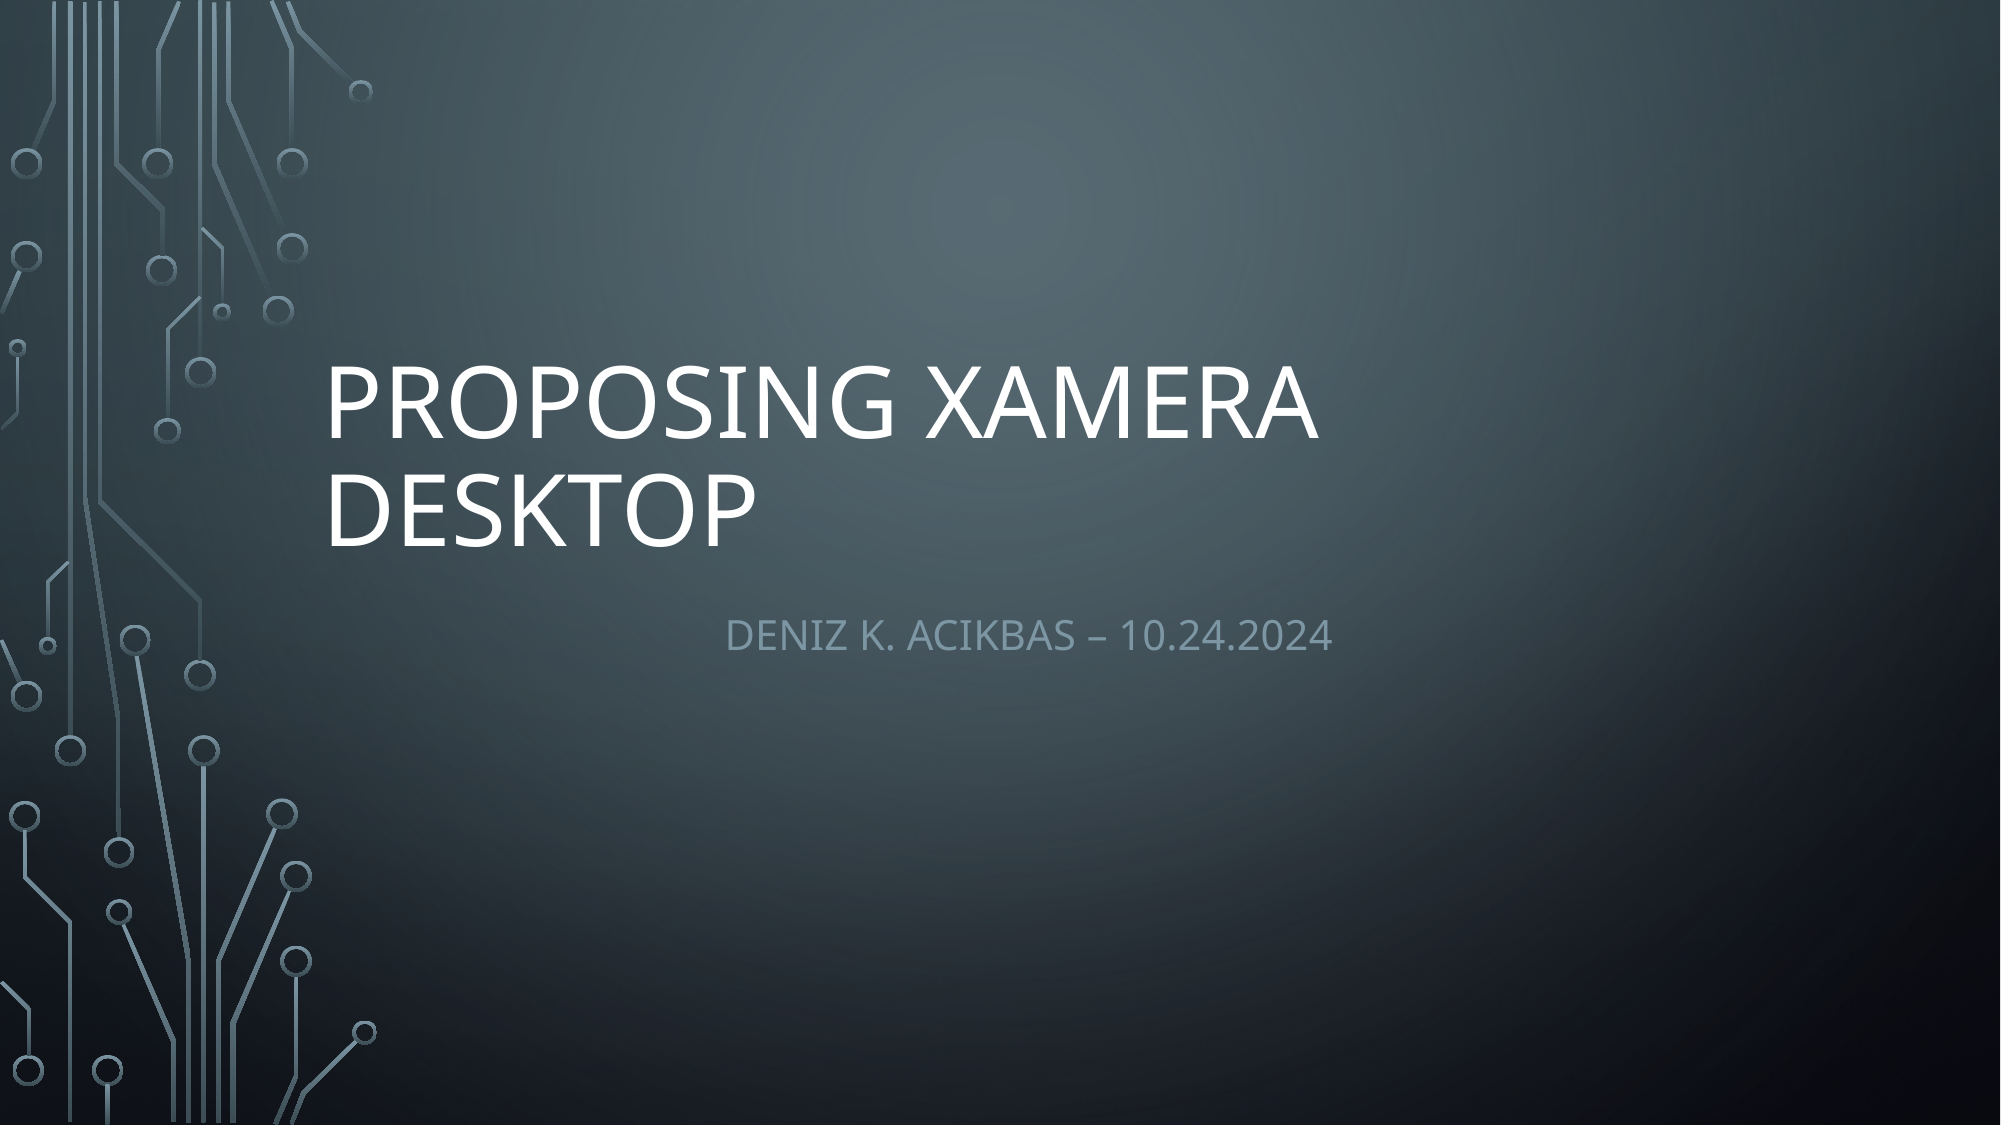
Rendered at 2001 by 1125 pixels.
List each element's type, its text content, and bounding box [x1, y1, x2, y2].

title Proposing XAMERA Desktop [307, 184, 1750, 576]
subtitle Deniz K. Acikbas – 10.24.2024 [307, 590, 1750, 863]
